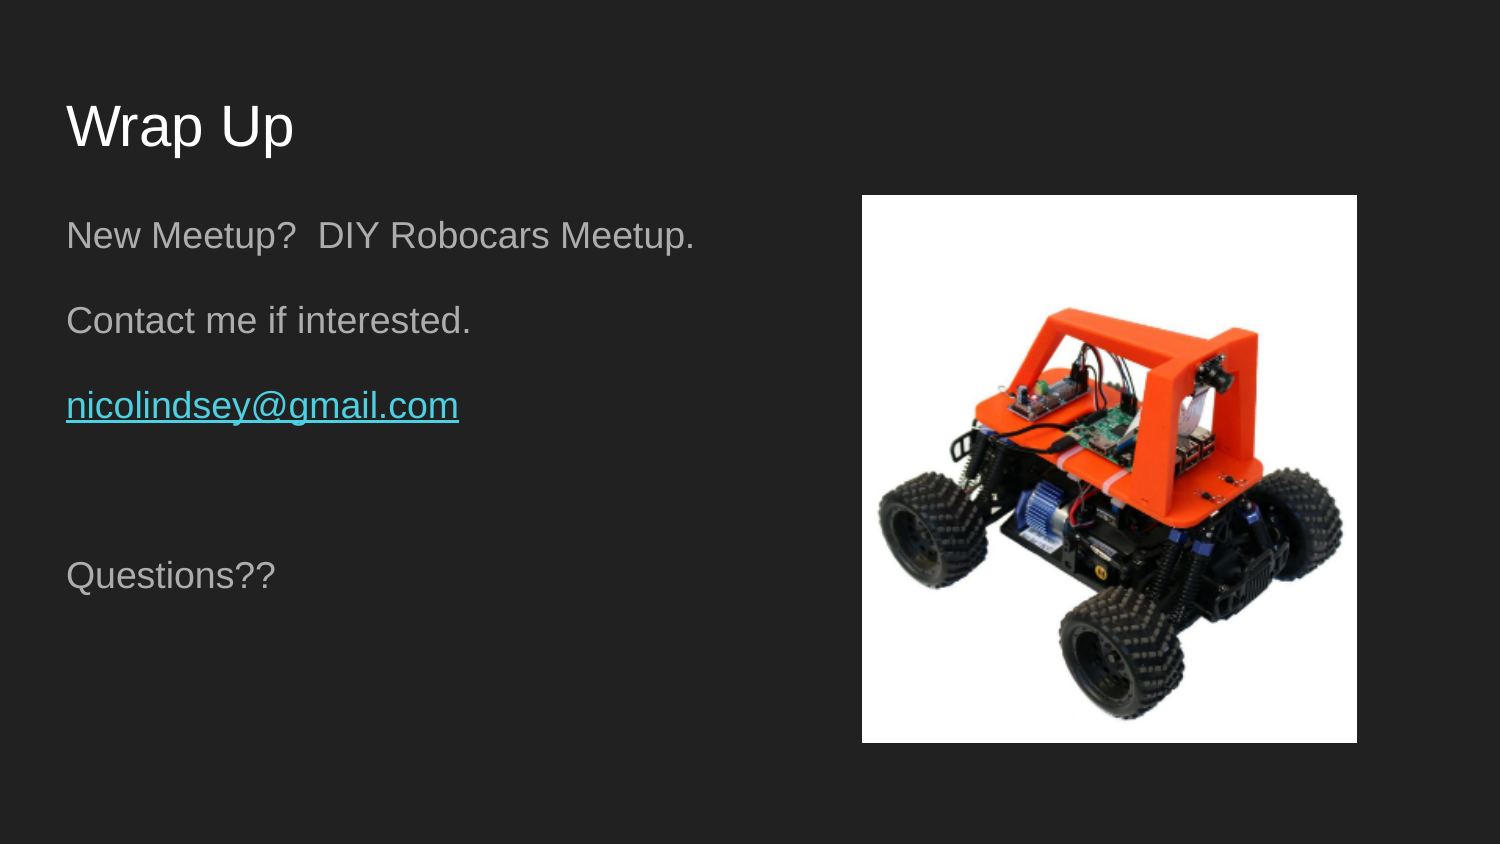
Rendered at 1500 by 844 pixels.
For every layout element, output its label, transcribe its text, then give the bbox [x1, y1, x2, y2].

title Wrap Up [51, 72, 1449, 167]
picture [862, 195, 1357, 743]
list New Meetup? DIY Robocars Meetup. Contact me if interested. nicolindsey@gmail.com Questions?? [51, 189, 1449, 750]
